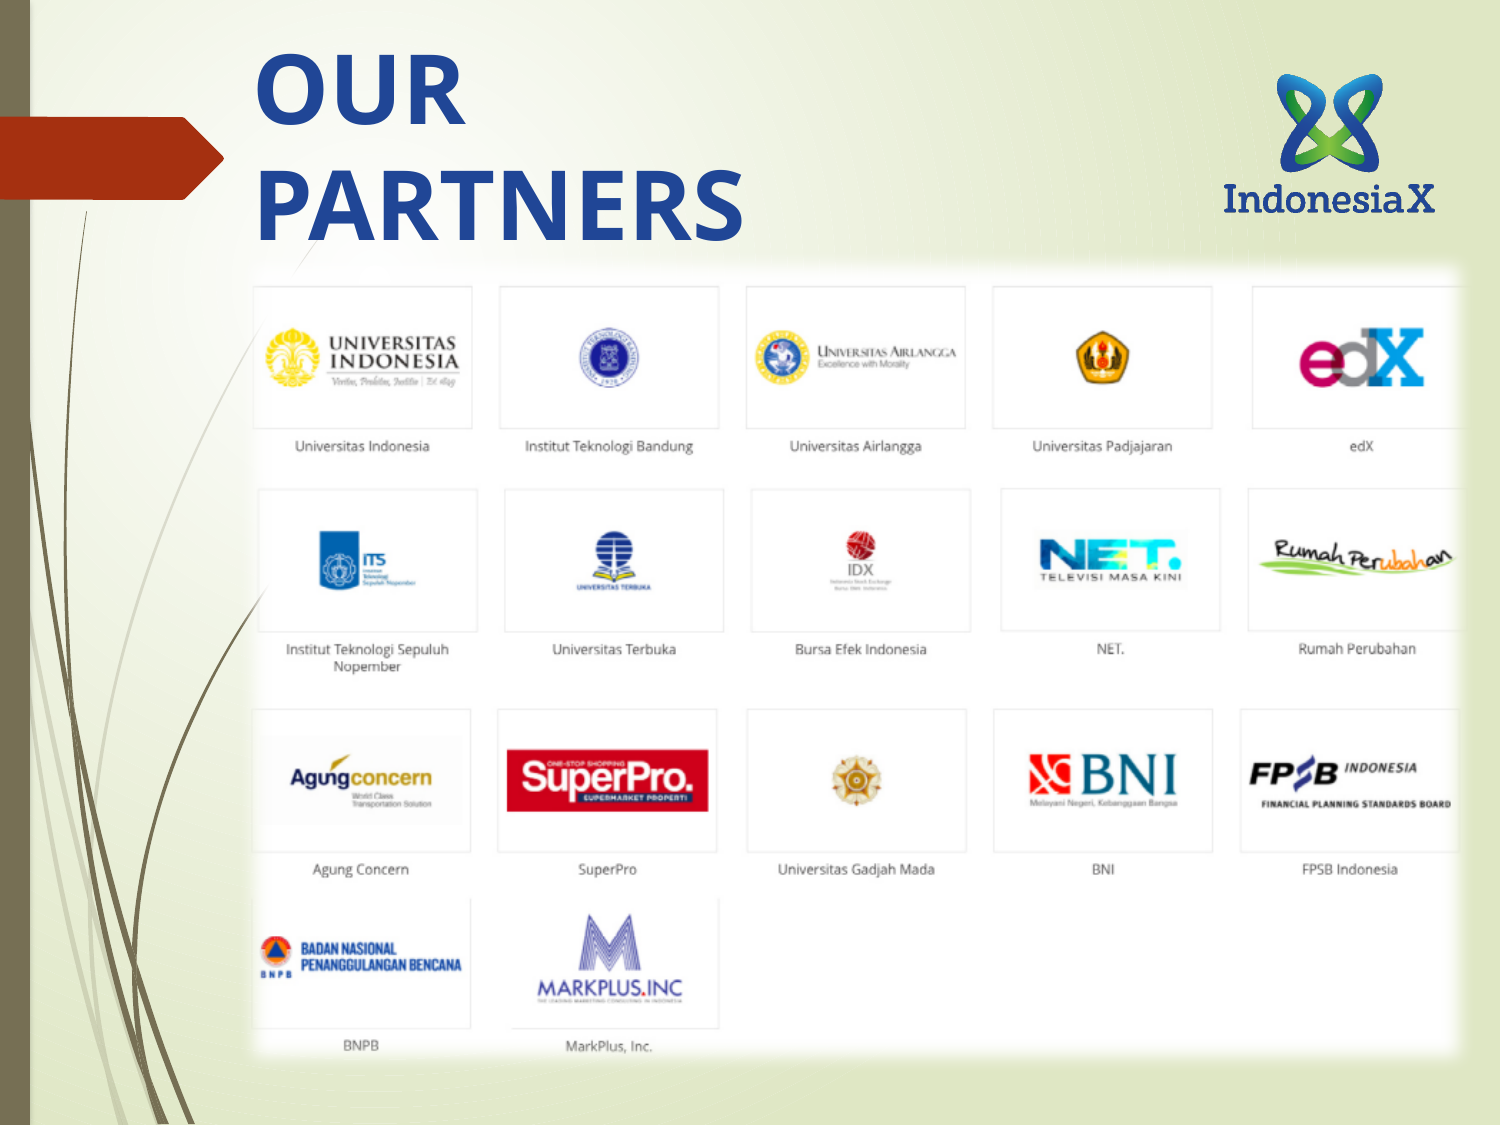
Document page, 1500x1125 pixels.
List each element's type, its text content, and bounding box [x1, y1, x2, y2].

picture [1224, 74, 1435, 213]
picture [237, 249, 1478, 1075]
text_box OUR PARTNERS [237, 19, 1000, 249]
